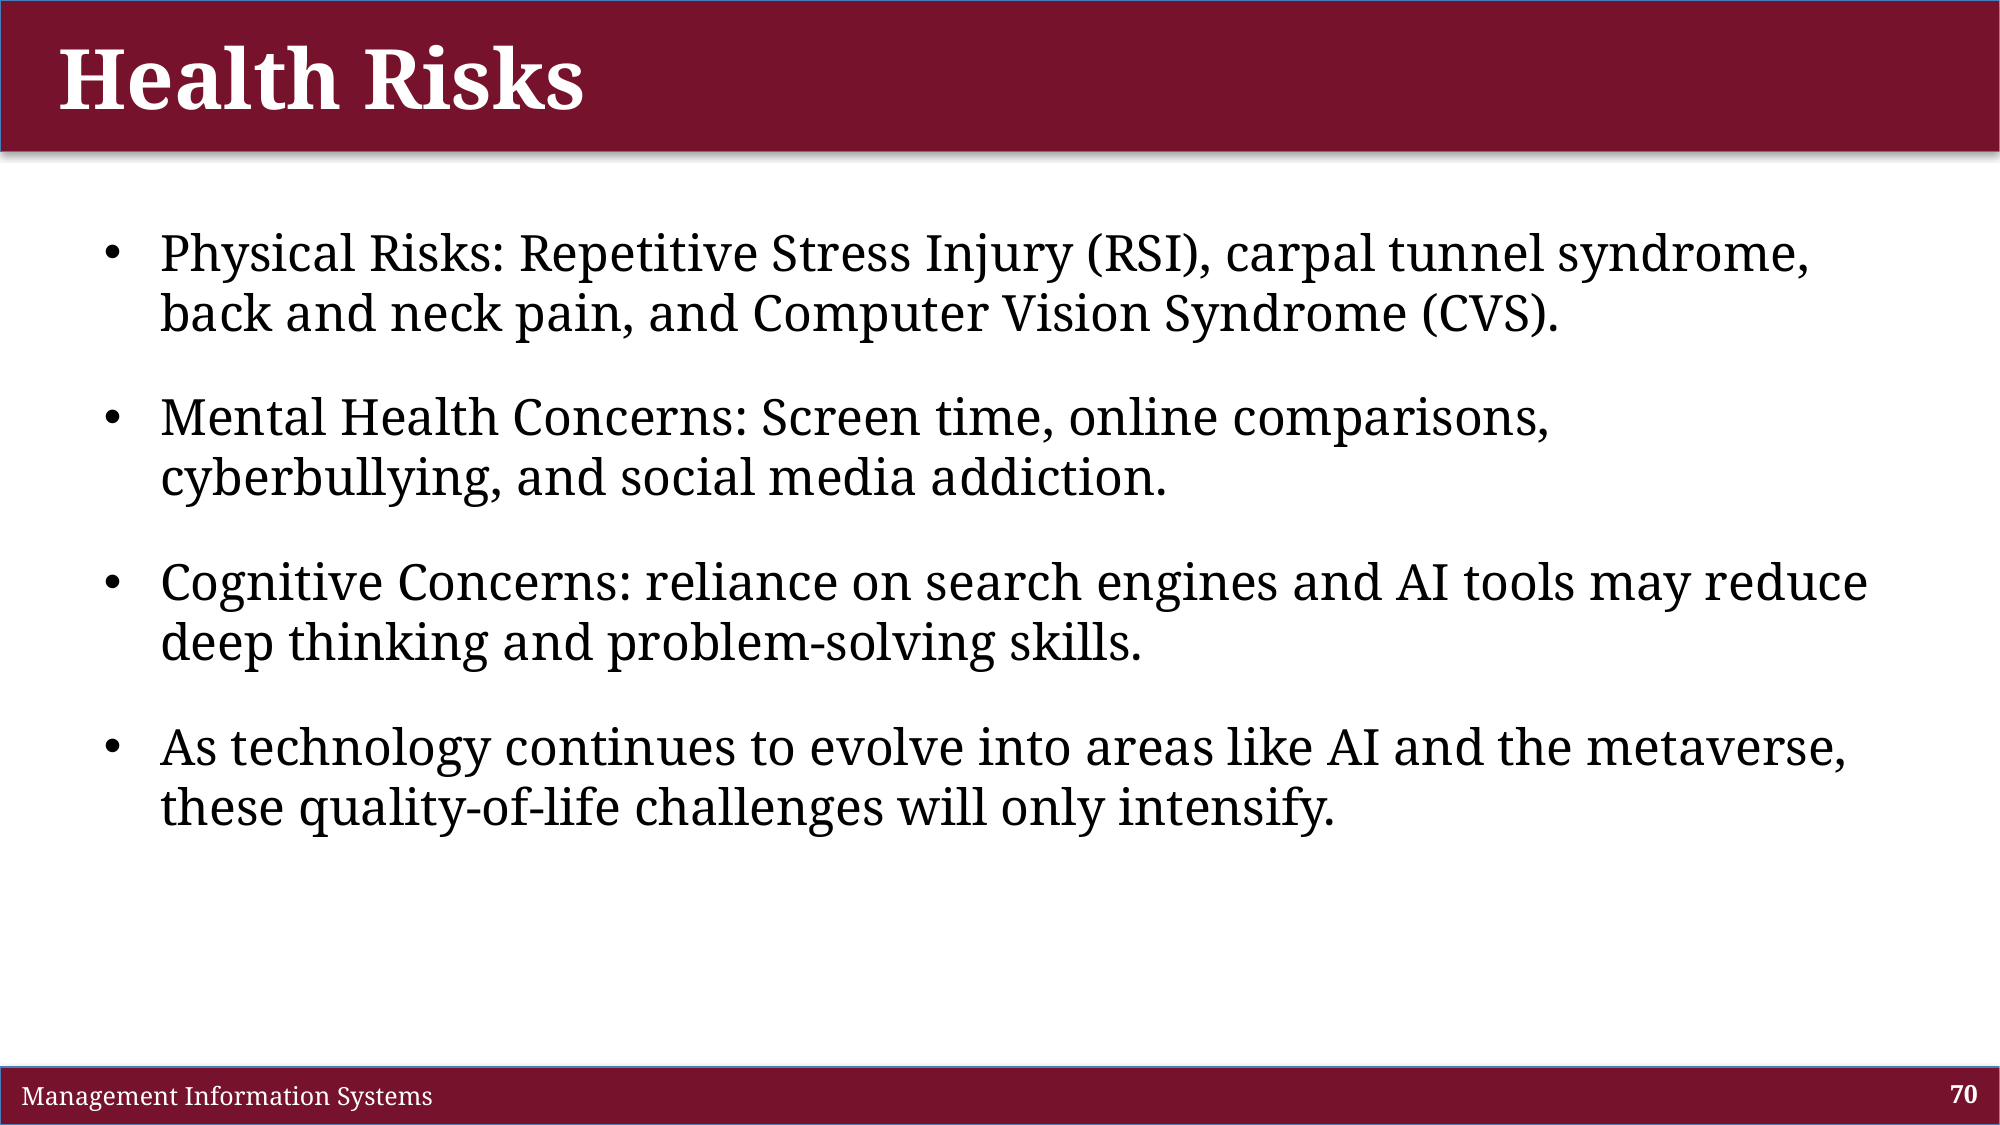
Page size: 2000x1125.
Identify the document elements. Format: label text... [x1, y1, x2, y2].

list Physical Risks: Repetitive Stress Injury (RSI), carpal tunnel syndrome, back and neck pain, and Computer Vision Syndrome (CVS). Mental Health Concerns: Screen time, online comparisons, cyberbullying, and social media addiction. Cognitive Concerns: reliance on search engines and AI tools may reduce deep thinking and problem-solving skills. As technology continues to evolve into areas like AI and the metaverse, these quality-of-life challenges will only intensify. [88, 213, 1911, 1047]
slide_number 70 [1649, 1066, 2000, 1125]
text_box [475, 1066, 1649, 1125]
title Health Risks [0, 0, 2000, 152]
footer Management Information Systems [0, 1066, 475, 1125]
